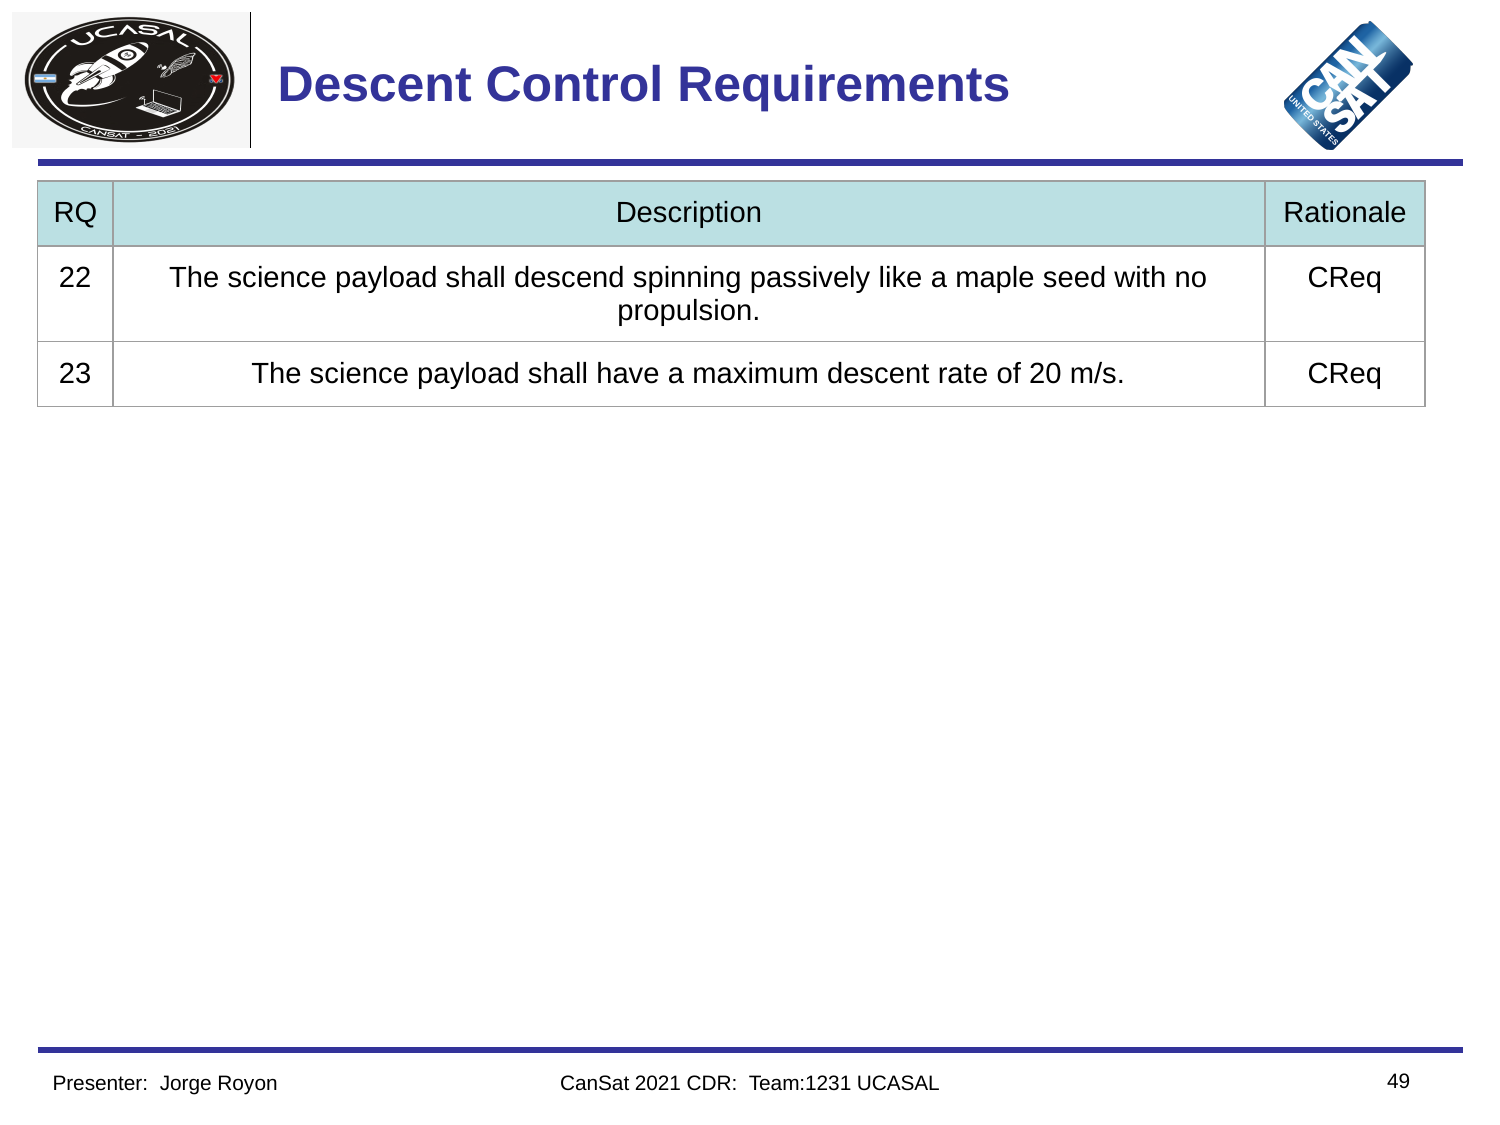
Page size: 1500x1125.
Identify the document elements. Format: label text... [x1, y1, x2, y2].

text_box Presenter: Jorge Royon [37, 1062, 413, 1103]
table_cell CReq [1266, 342, 1424, 406]
table_cell The science payload shall descend spinning passively like a maple seed with no propulsion. [114, 247, 1264, 341]
table_cell 22 [38, 247, 112, 341]
table_header Rationale [1266, 182, 1424, 245]
slide_number ‹#› [1312, 1059, 1425, 1100]
table_header Description [114, 182, 1264, 245]
table_cell CReq [1266, 247, 1424, 341]
table_cell 23 [38, 342, 112, 406]
picture [12, 12, 250, 148]
footer CanSat 2021 CDR: Team:1231 UCASAL [450, 1062, 1050, 1103]
picture [1284, 21, 1413, 150]
table_header RQ [38, 182, 112, 245]
title Descent Control Requirements [262, 12, 1238, 150]
table_cell The science payload shall have a maximum descent rate of 20 m/s. [114, 342, 1264, 406]
